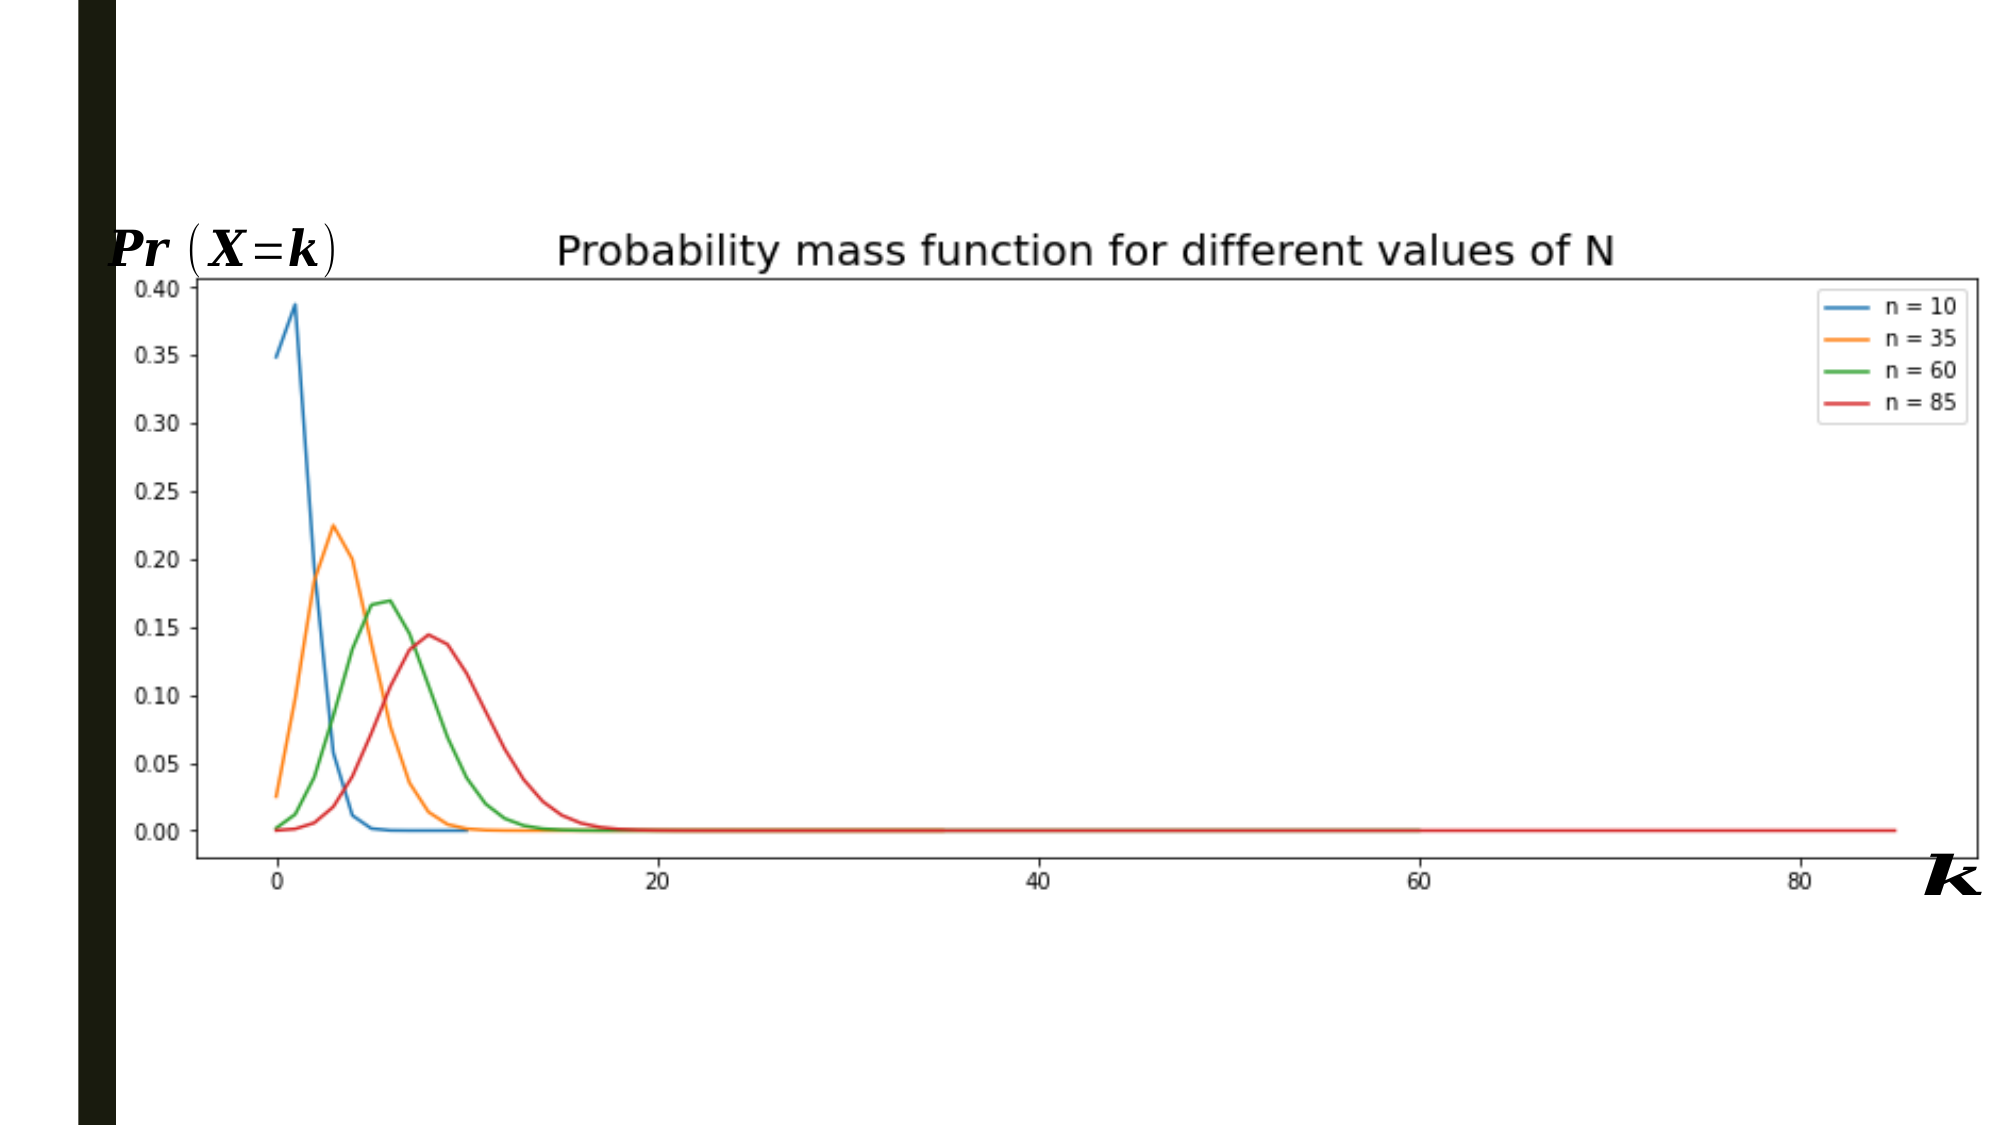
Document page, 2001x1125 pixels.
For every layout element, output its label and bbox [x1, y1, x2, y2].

picture [118, 219, 1990, 909]
